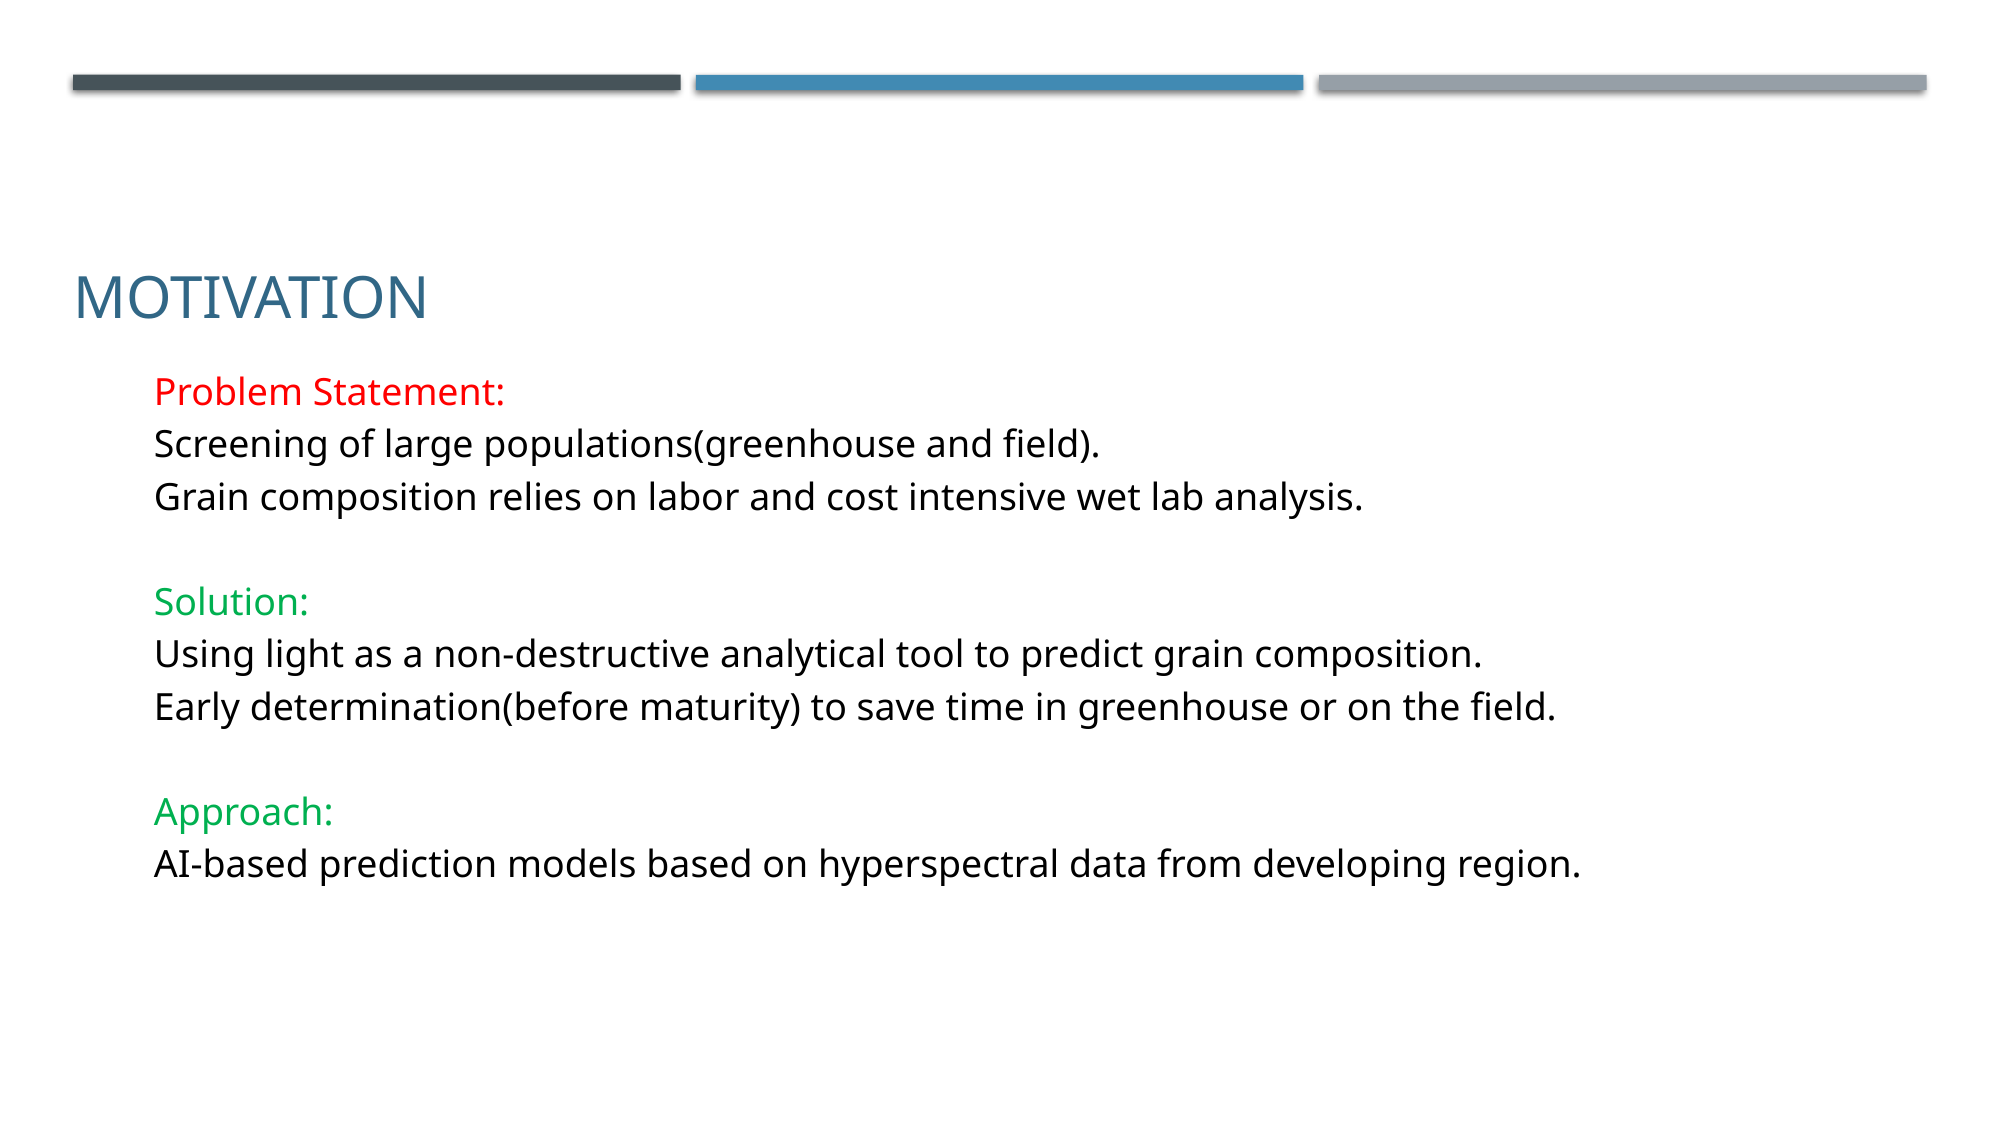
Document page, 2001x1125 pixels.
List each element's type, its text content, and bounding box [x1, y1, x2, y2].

title Motivation [58, 75, 681, 338]
text_box Problem Statement: Screening of large populations(greenhouse and field). Grain composition relies on labor and cost intensive wet lab analysis. Solution: Using light as a non-destructive analytical tool to predict grain composition. Early determination(before maturity) to save time in greenhouse or on the field. Approach: AI-based prediction models based on hyperspectral data from developing region. [139, 360, 1711, 946]
